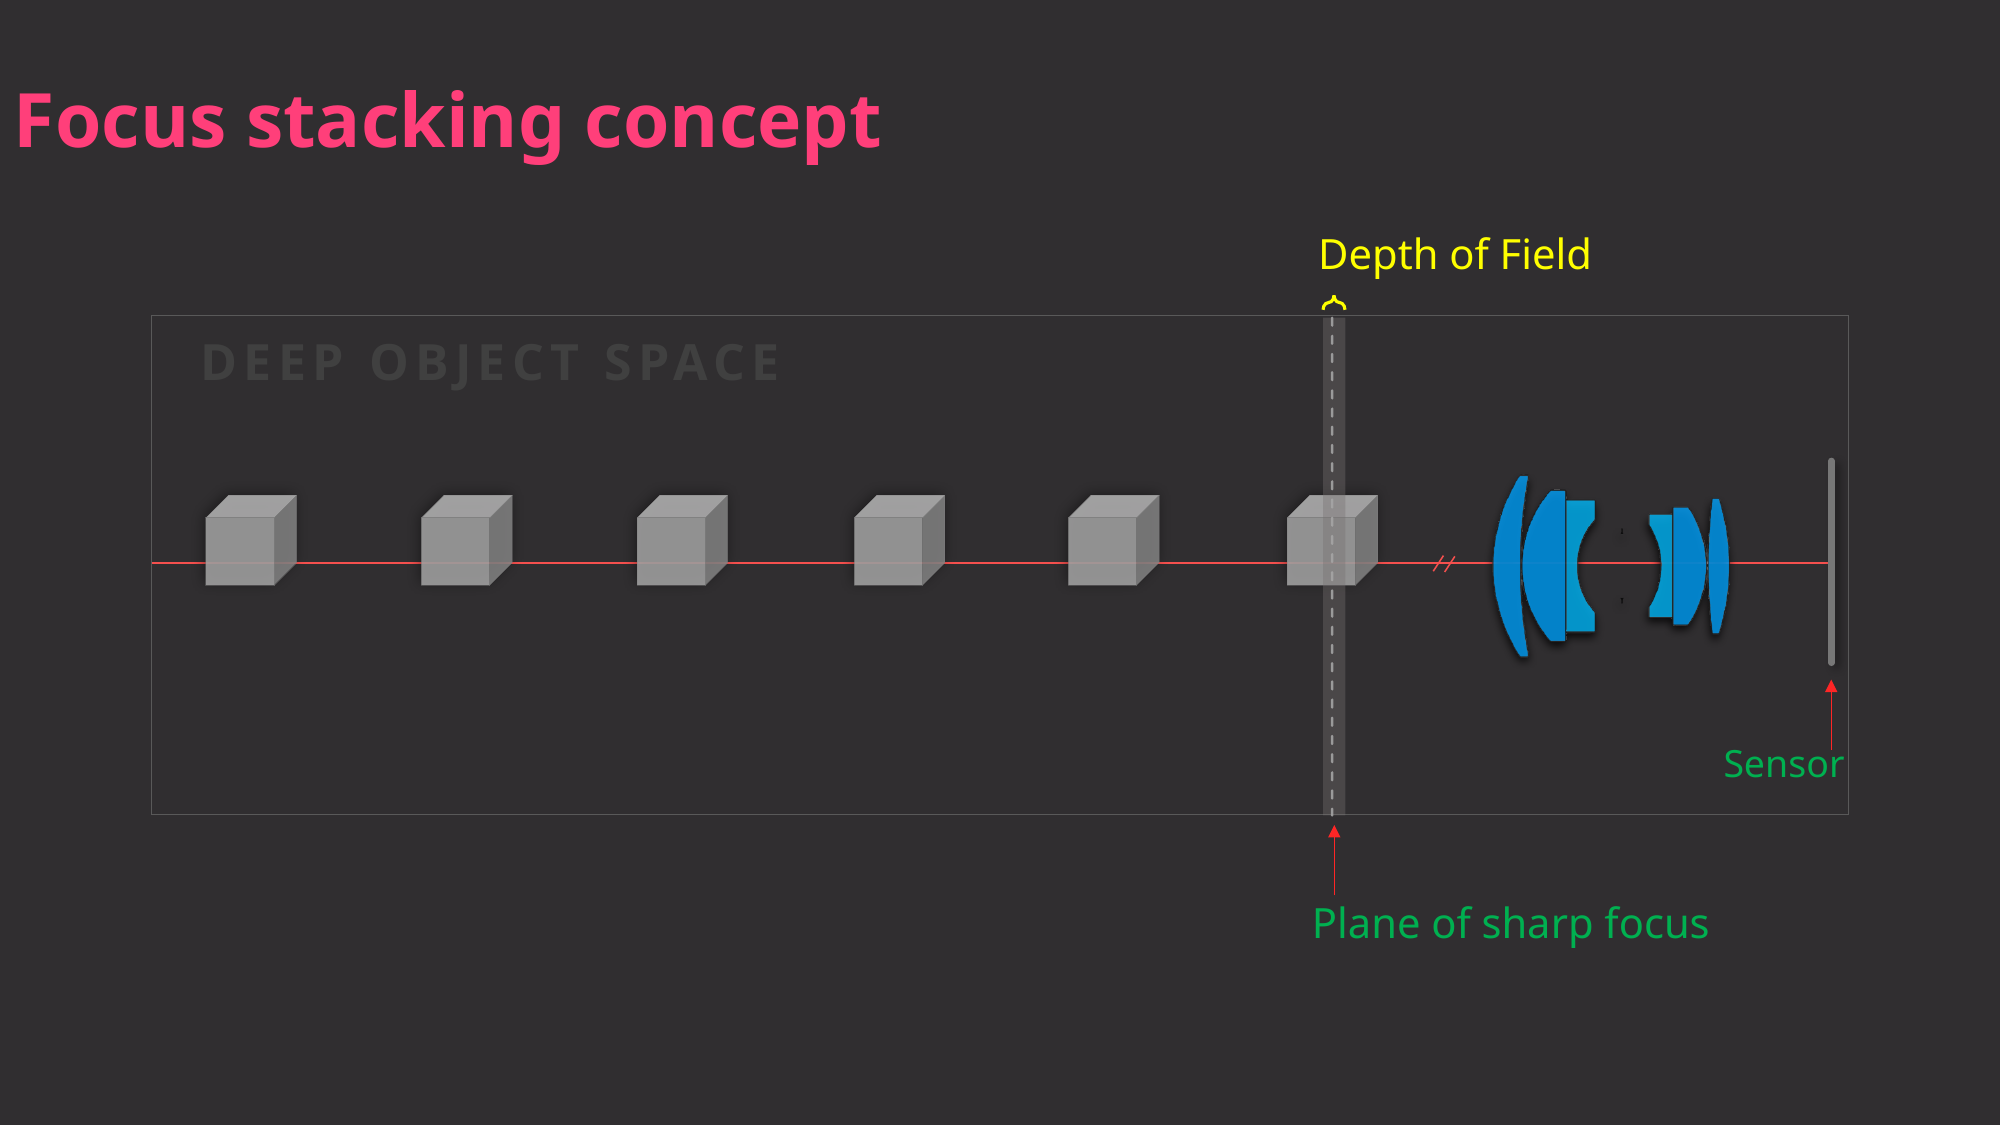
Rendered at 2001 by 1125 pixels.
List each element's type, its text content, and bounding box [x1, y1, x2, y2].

text_box Focus stacking concept [0, 65, 898, 171]
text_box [151, 220, 1853, 955]
